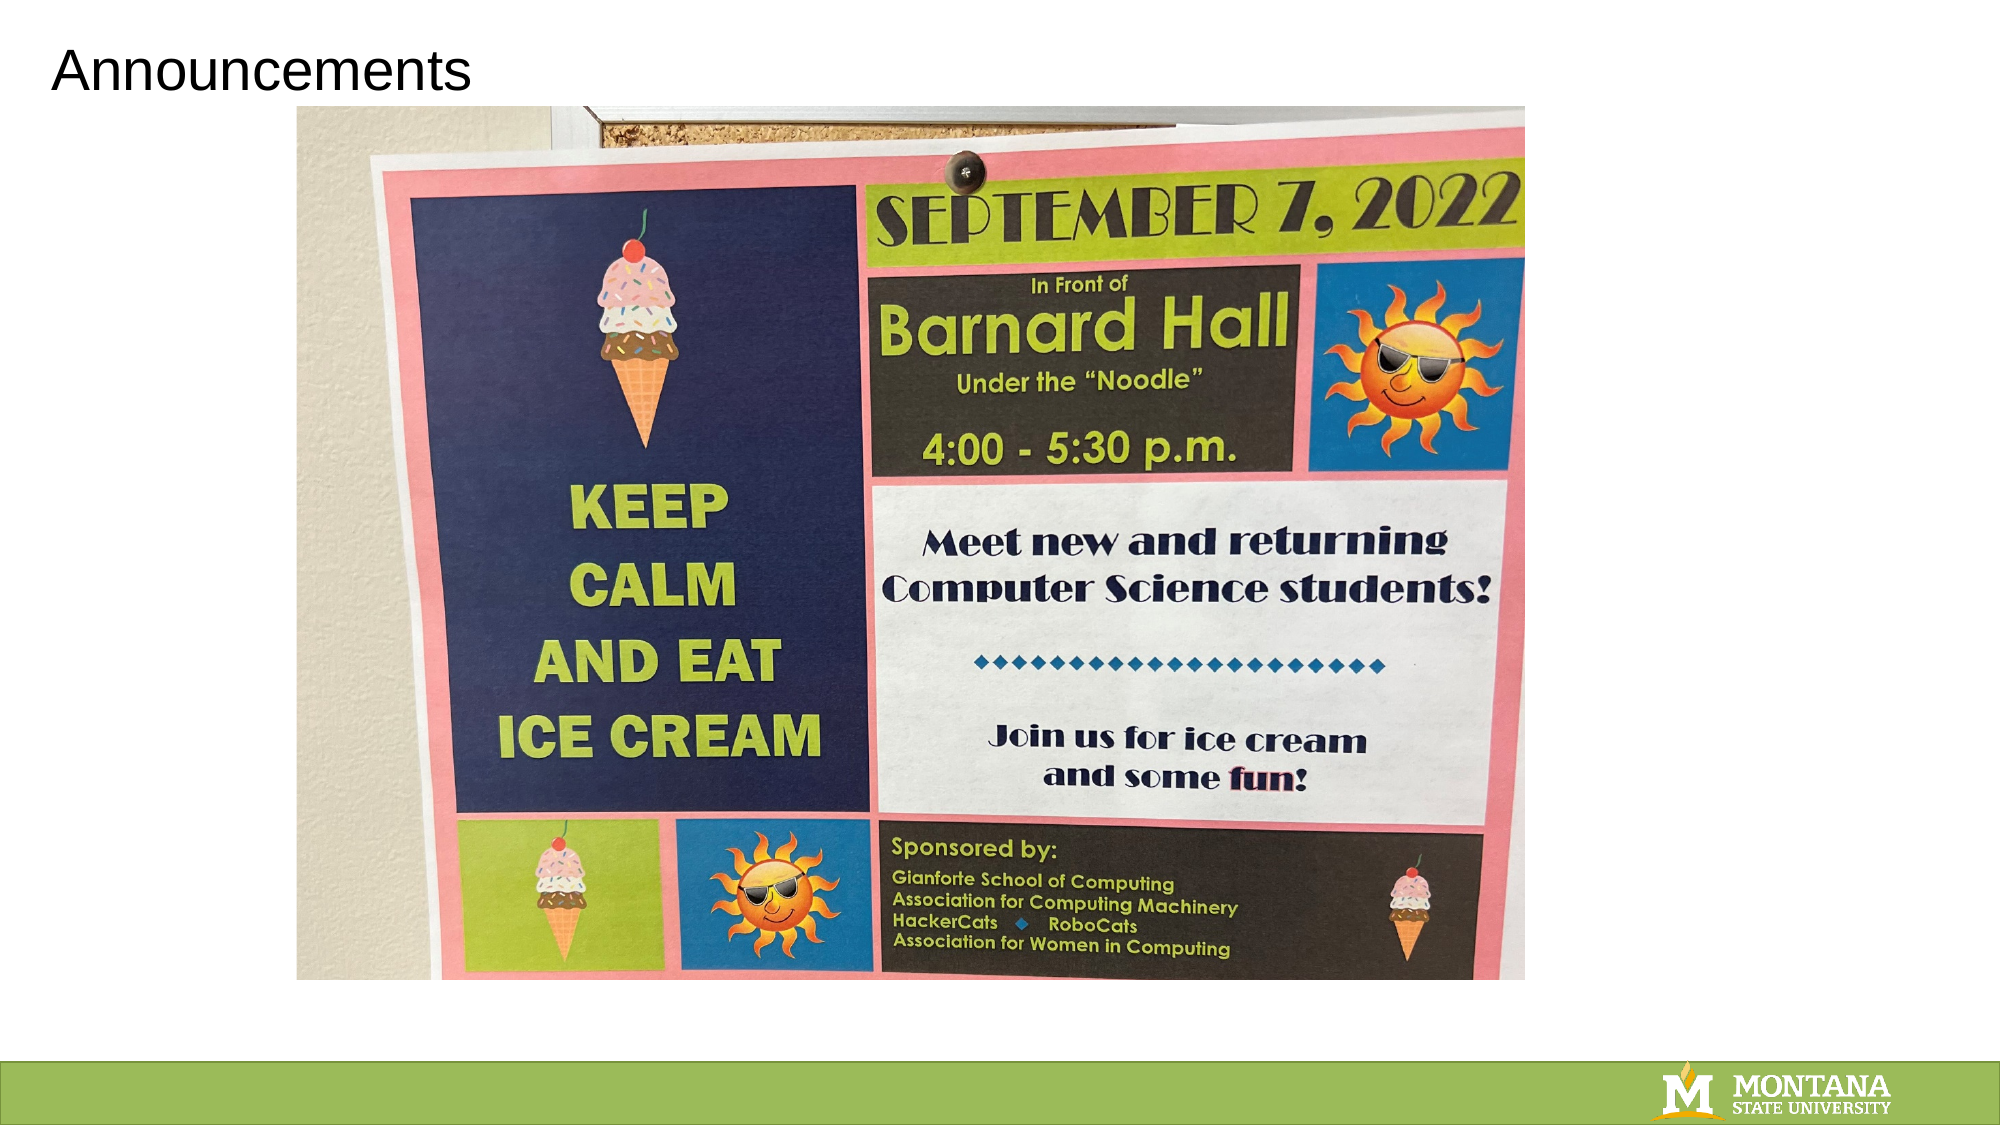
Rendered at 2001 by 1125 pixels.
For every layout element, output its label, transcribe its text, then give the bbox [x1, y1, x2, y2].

picture [296, 106, 1526, 980]
picture [1649, 1060, 1892, 1122]
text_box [0, 1060, 1647, 1125]
text_box Announcements [12, 24, 513, 110]
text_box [1892, 1060, 2000, 1125]
